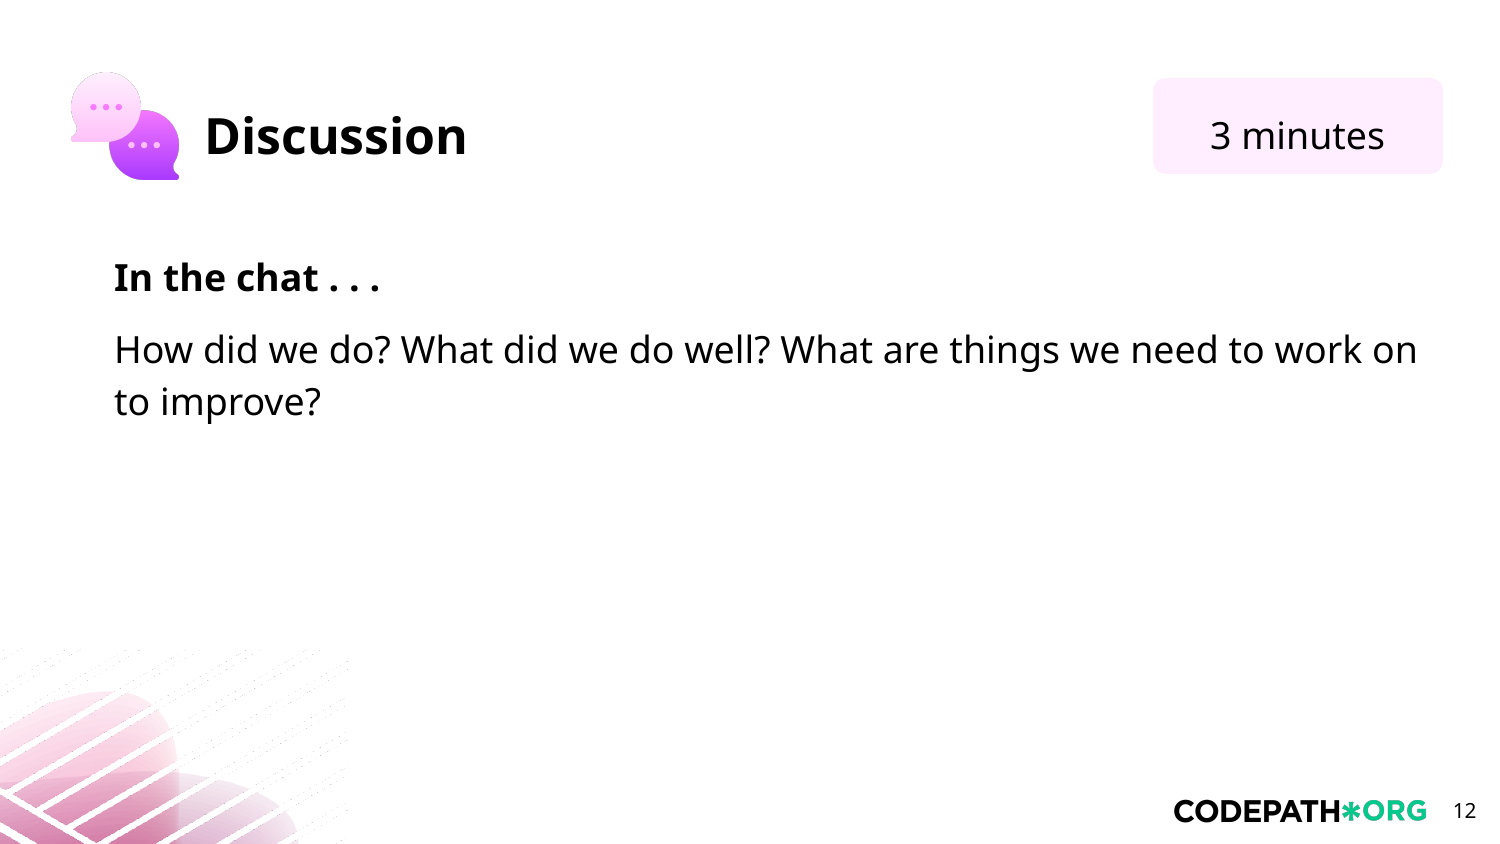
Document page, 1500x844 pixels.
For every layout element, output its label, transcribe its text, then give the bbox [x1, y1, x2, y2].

picture [71, 72, 179, 180]
picture [0, 648, 348, 844]
list In the chat . . . How did we do? What did we do well? What are things we need to work on to improve? [99, 231, 1451, 783]
subtitle 3 minutes [1153, 78, 1443, 174]
slide_number ‹#› [1401, 786, 1492, 837]
picture [1173, 799, 1401, 823]
